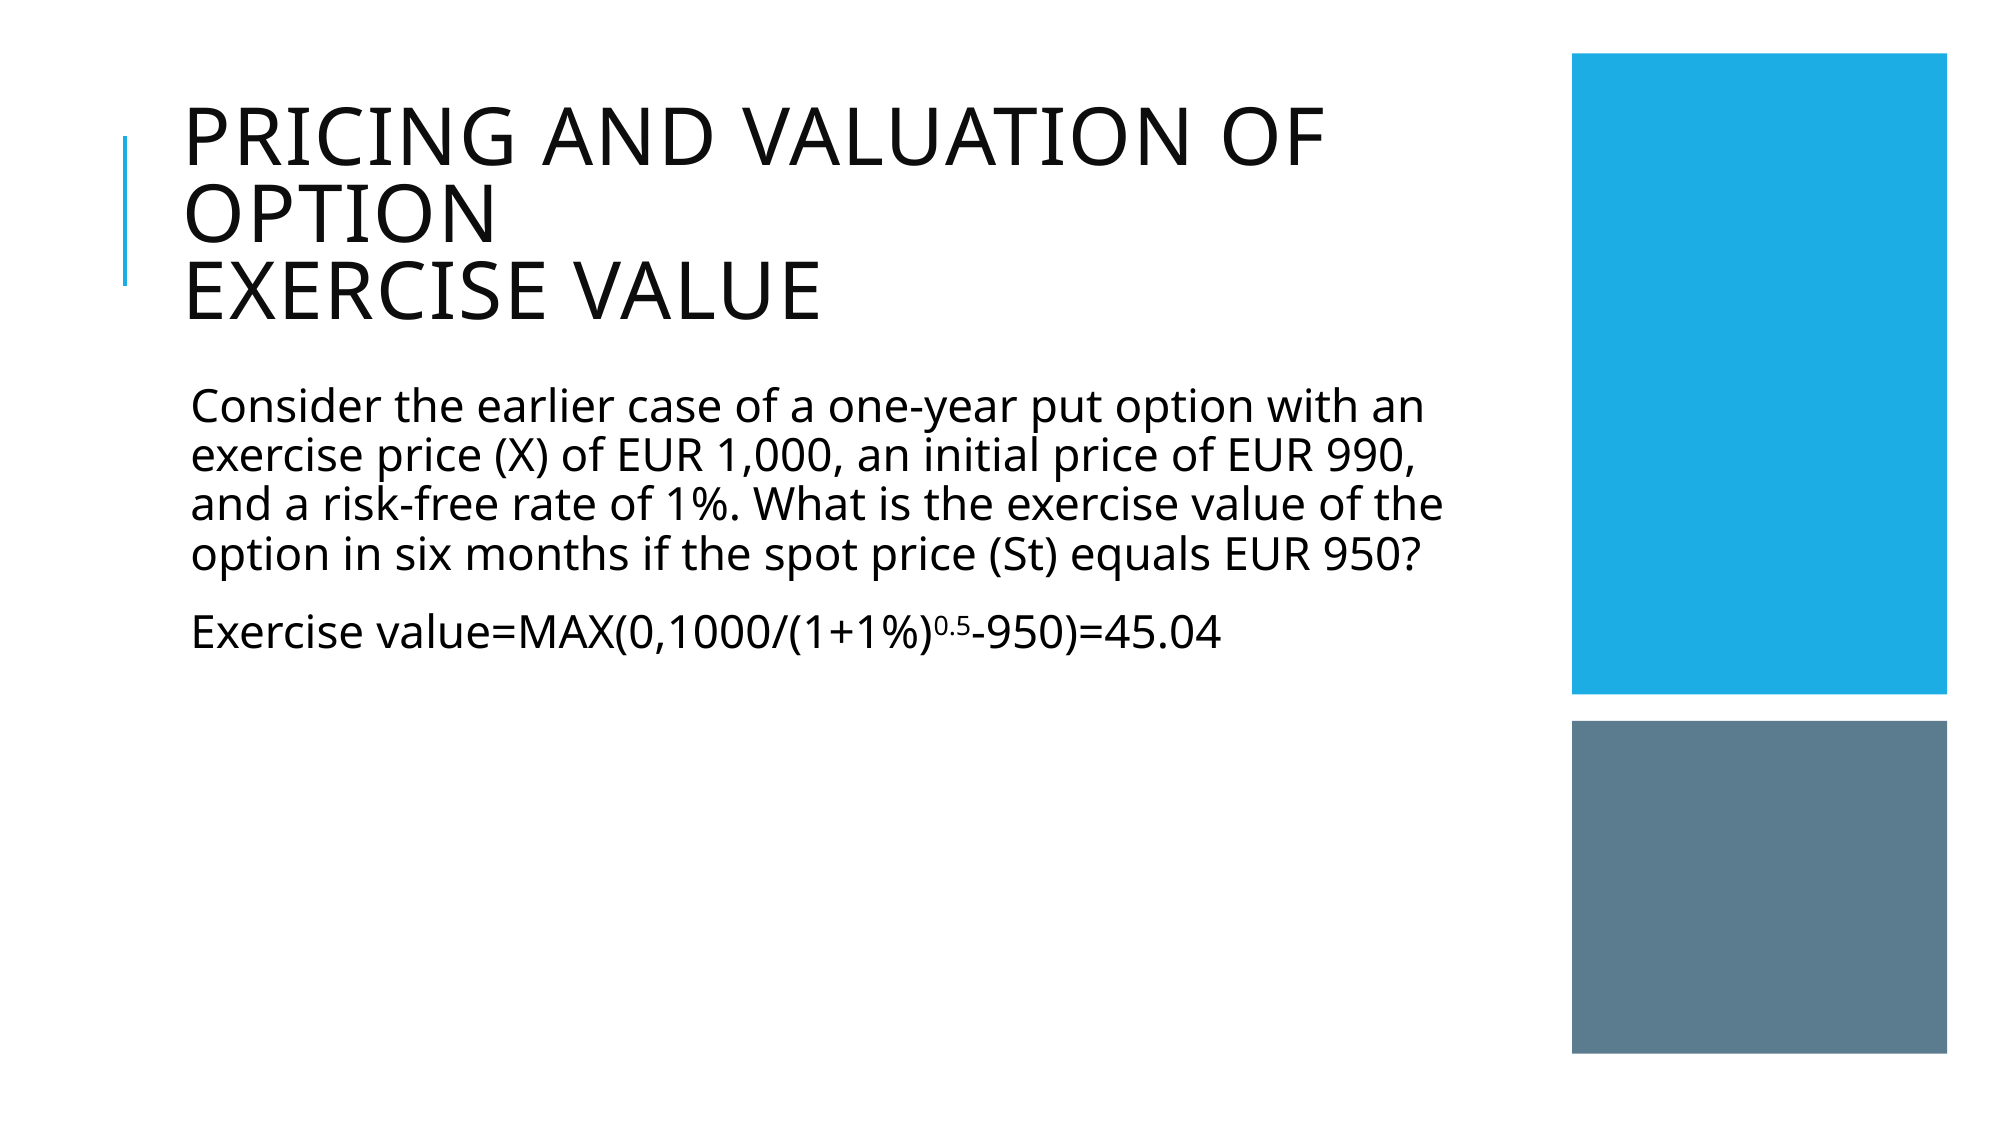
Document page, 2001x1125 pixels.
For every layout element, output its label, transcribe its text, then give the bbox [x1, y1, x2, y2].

list Consider the earlier case of a one-year put option with an exercise price (X) of EUR 1,000, an initial price of EUR 990, and a risk-free rate of 1%. What is the exercise value of the option in six months if the spot price (St) equals EUR 950? Exercise value=MAX(0,1000/(1+1%)0.5-950)=45.04 [168, 375, 1484, 1035]
title Pricing and valuation of option exercise value [168, 96, 1484, 342]
text_box [1571, 720, 1948, 1055]
text_box [1571, 52, 1948, 696]
